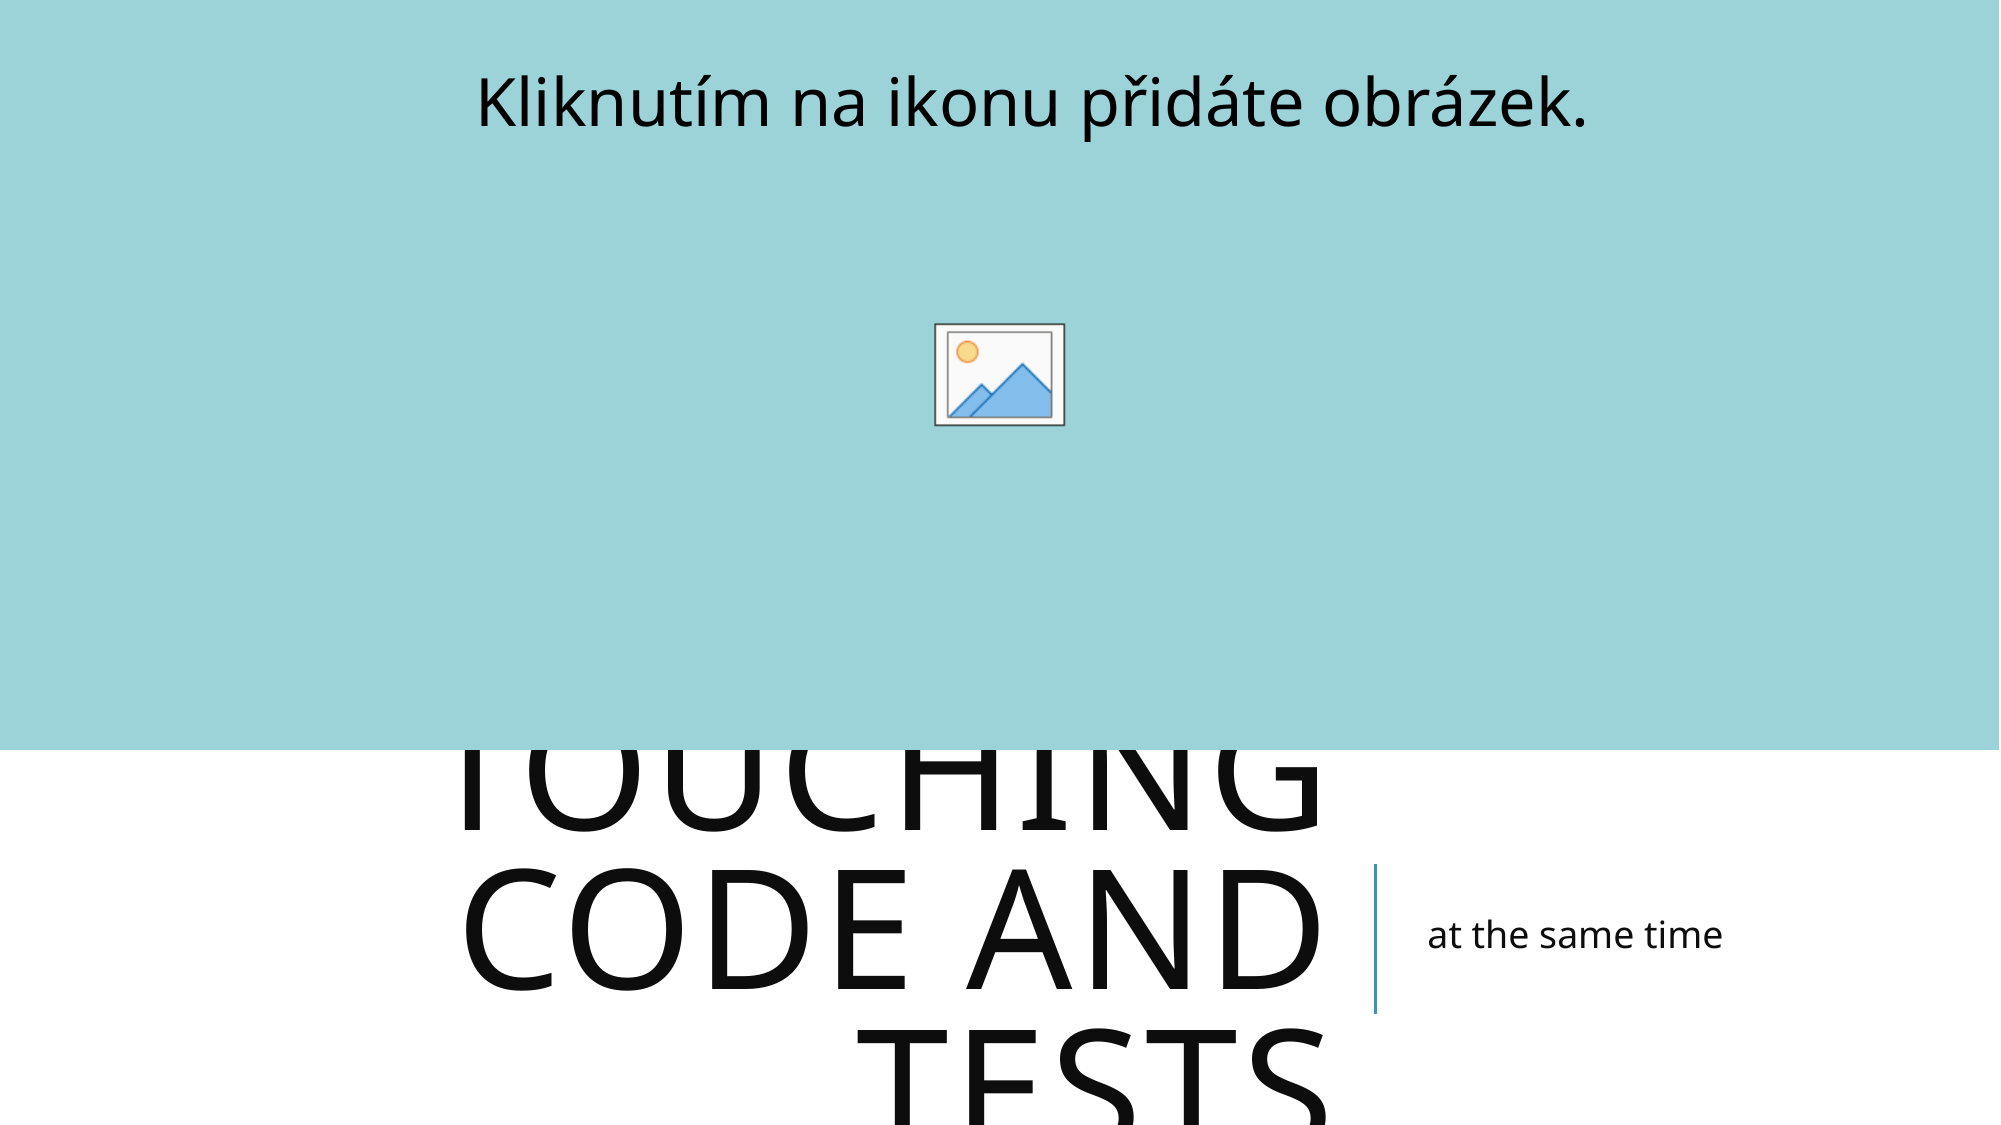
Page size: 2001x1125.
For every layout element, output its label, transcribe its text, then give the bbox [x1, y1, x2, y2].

title Touching code and tests [75, 813, 1350, 1071]
list at the same time [1412, 813, 1938, 1054]
picture [0, 0, 2000, 751]
